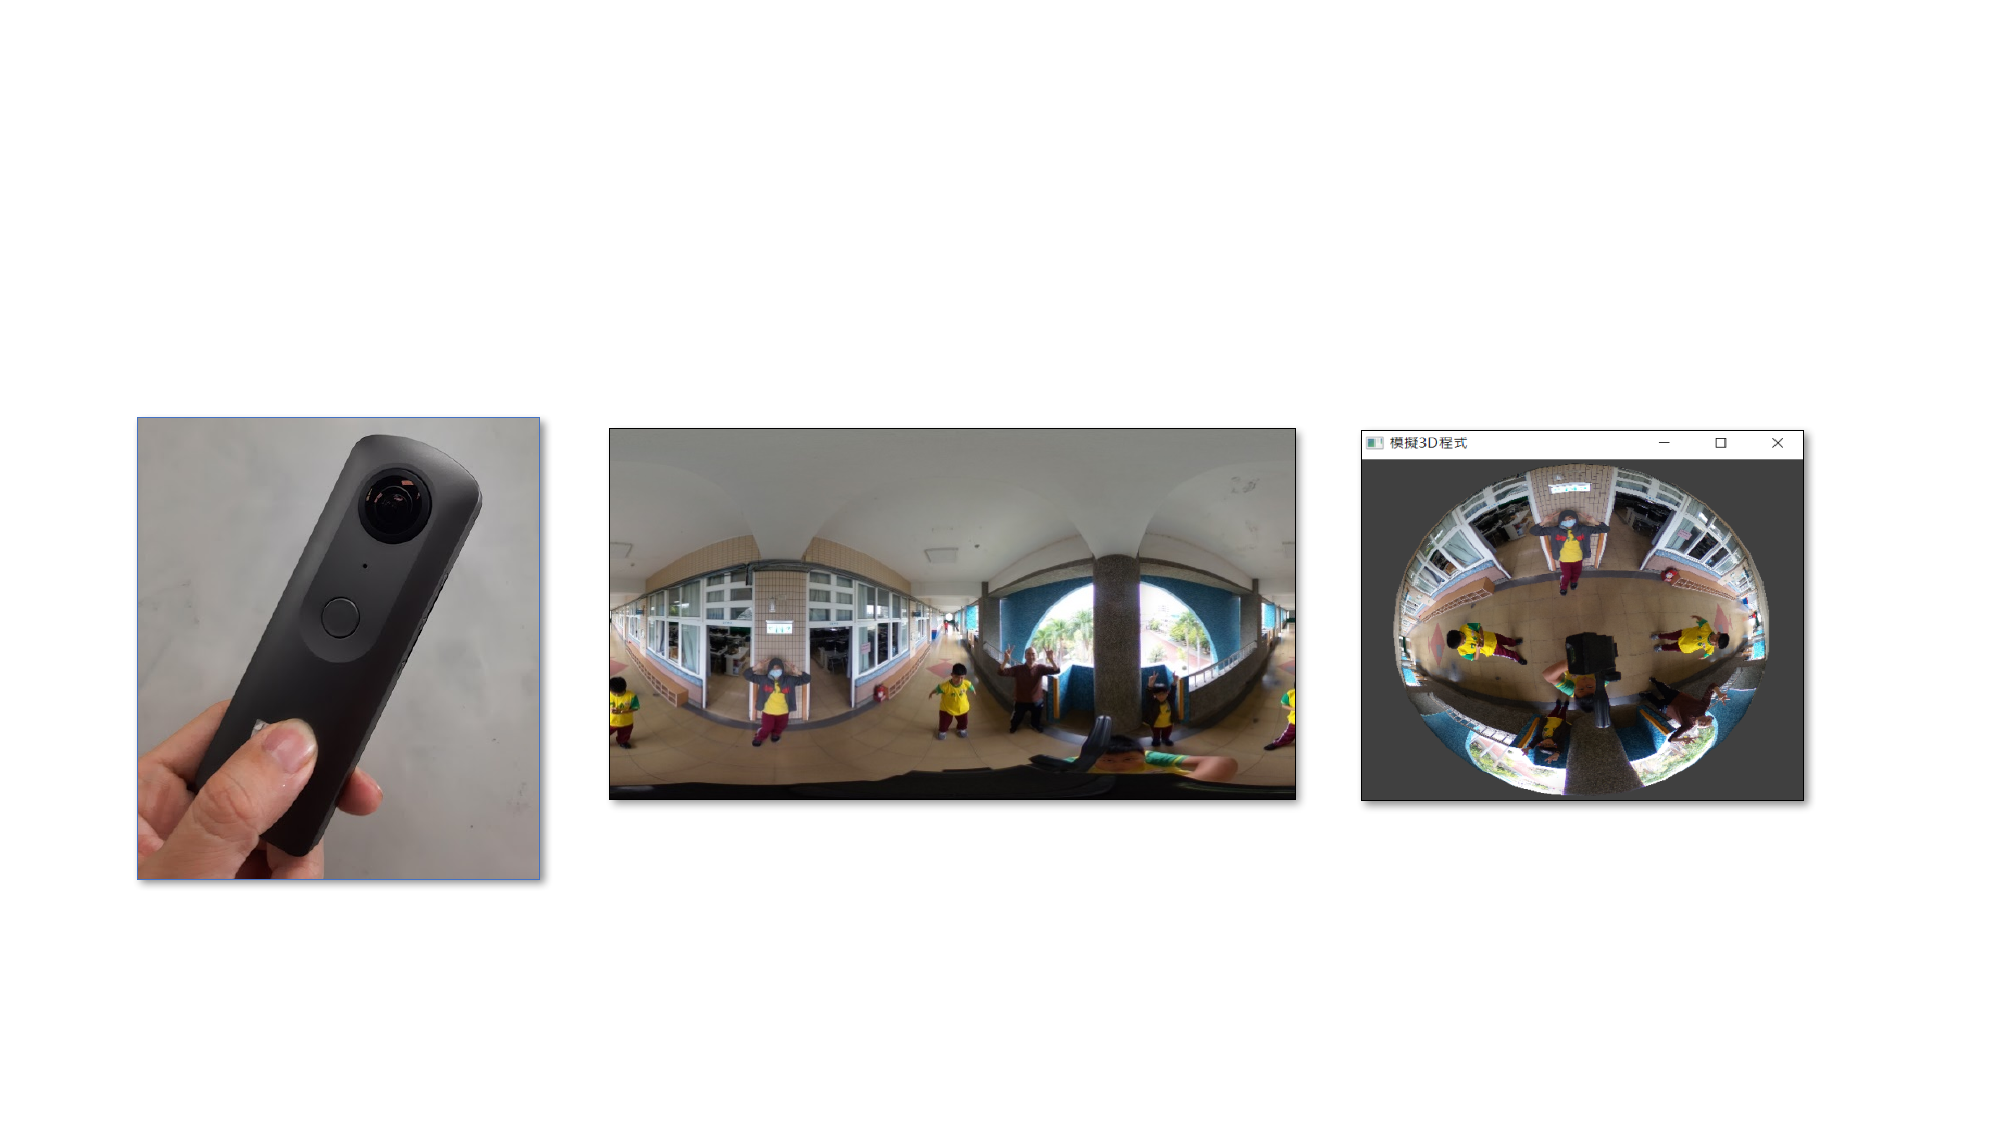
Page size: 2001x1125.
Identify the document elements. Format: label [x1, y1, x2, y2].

picture [610, 429, 1296, 799]
picture [137, 418, 540, 879]
picture [1361, 430, 1804, 801]
